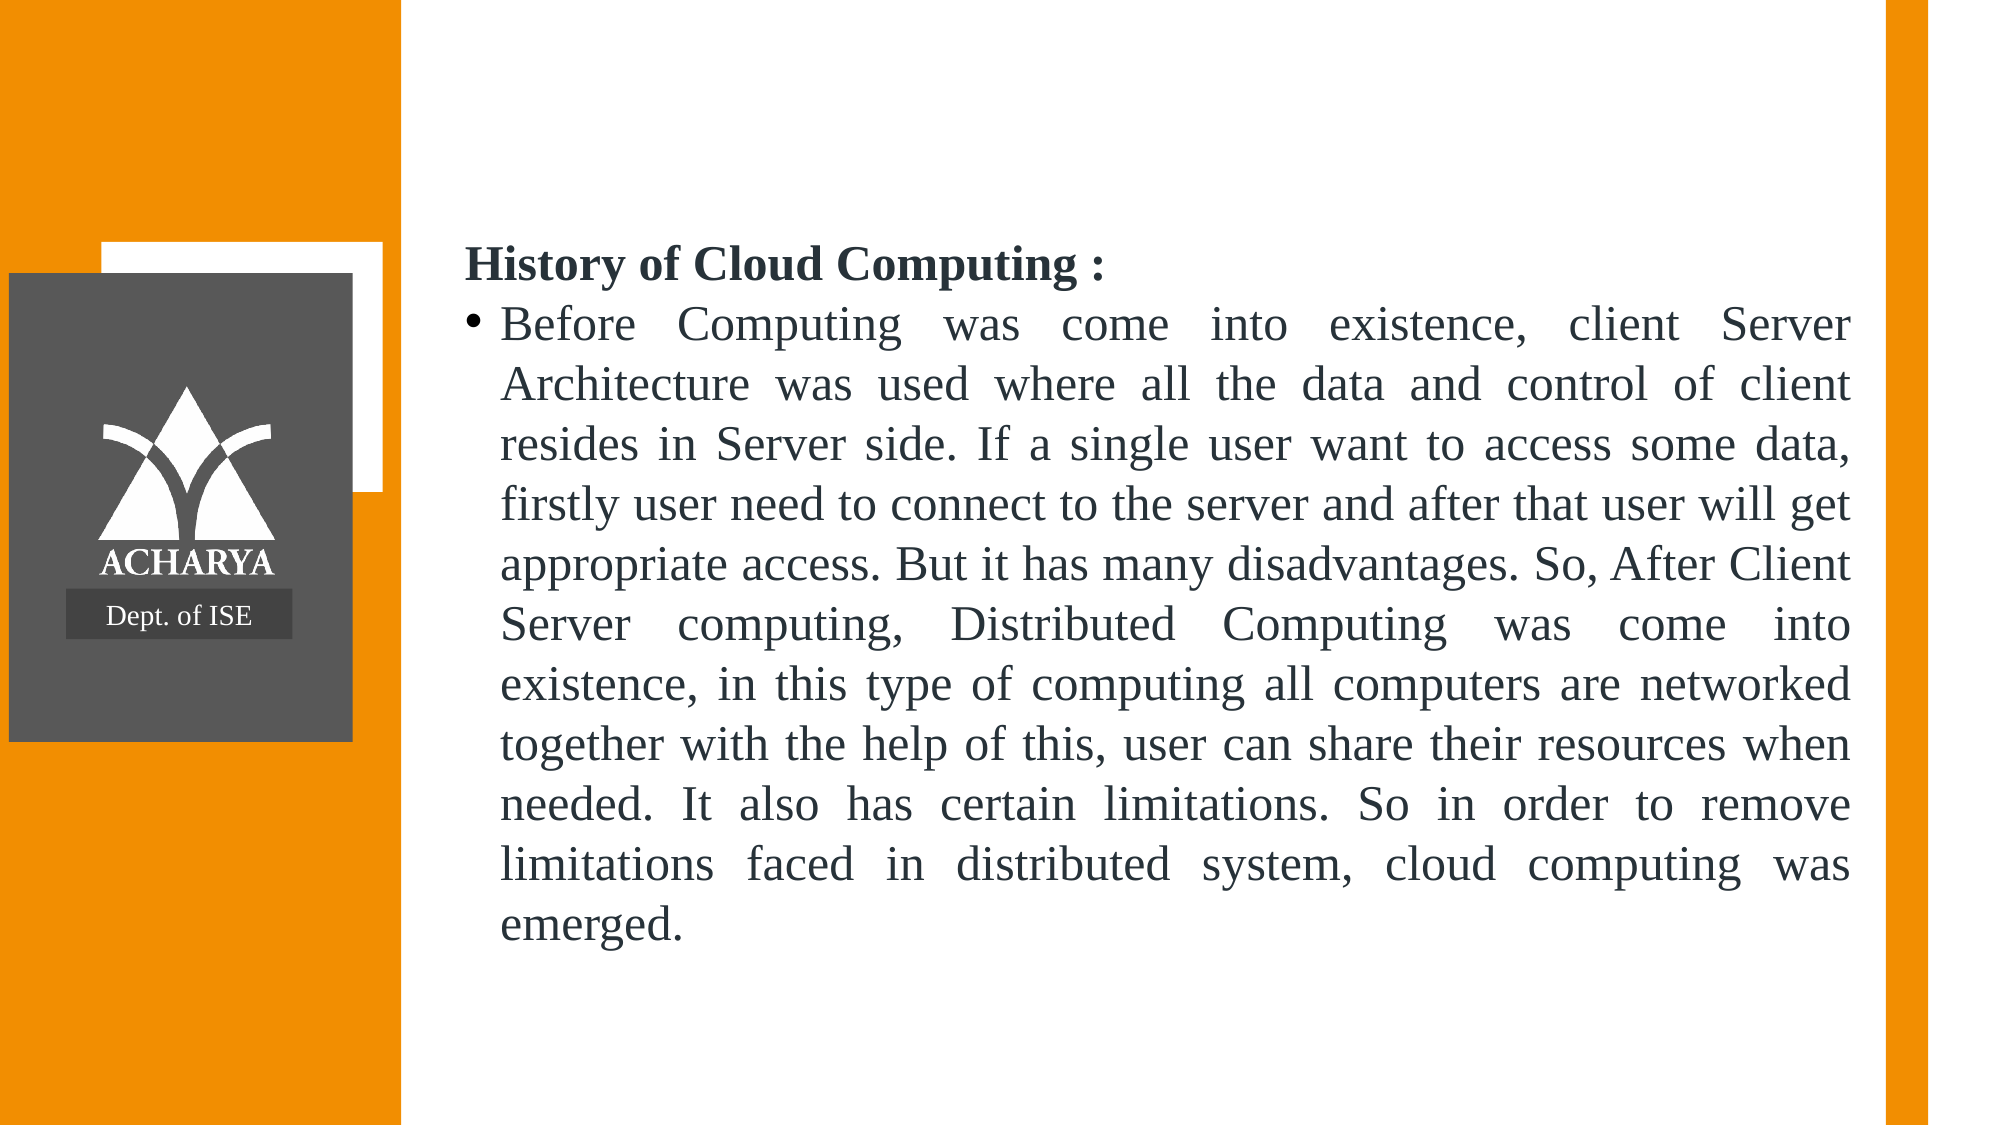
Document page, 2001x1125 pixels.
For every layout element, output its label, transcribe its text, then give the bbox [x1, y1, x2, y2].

text_box [0, 0, 402, 1125]
text_box [1885, 0, 1929, 1125]
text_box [8, 241, 383, 743]
text_box History of Cloud Computing : Before Computing was come into existence, client Server Architecture was used where all the data and control of client resides in Server side. If a single user want to access some data, firstly user need to connect to the server and after that user will get appropriate access. But it has many disadvantages. So, After Client Server computing, Distributed Computing was come into existence, in this type of computing all computers are networked together with the help of this, user can share their resources when needed. It also has certain limitations. So in order to remove limitations faced in distributed system, cloud computing was emerged. [450, 223, 1868, 1113]
